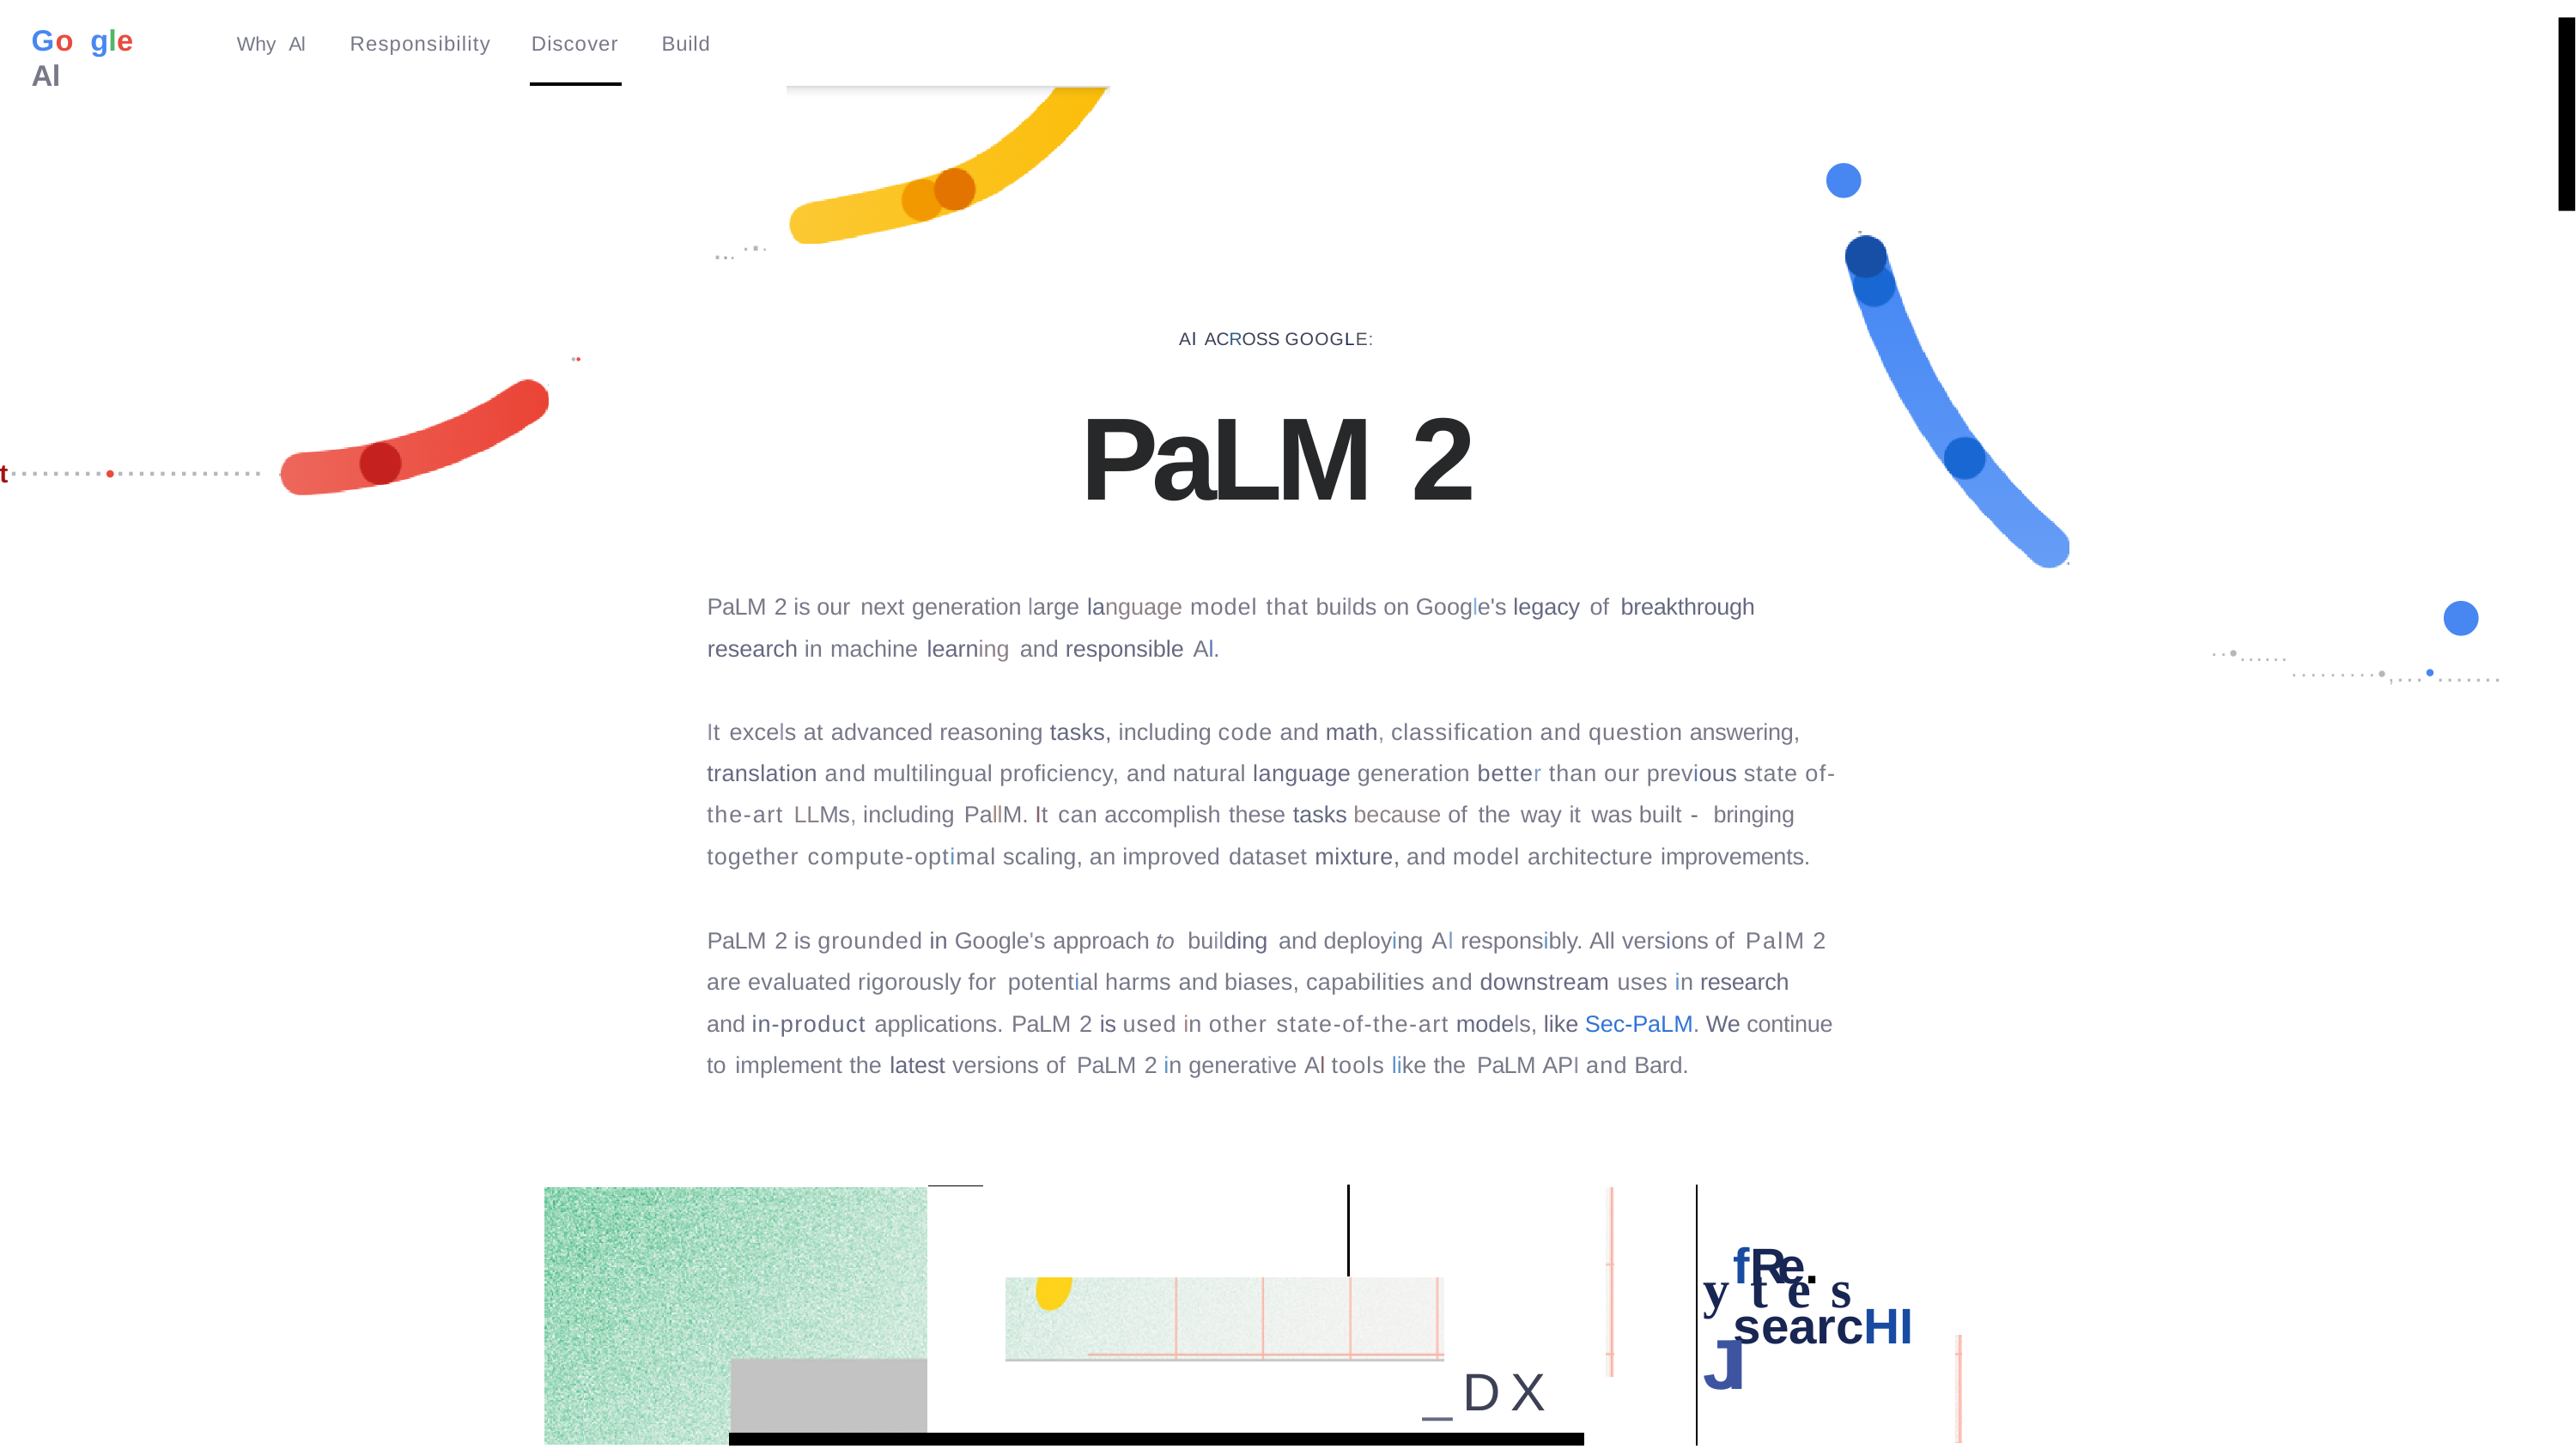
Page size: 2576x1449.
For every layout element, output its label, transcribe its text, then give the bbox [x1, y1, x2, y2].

picture [1844, 231, 2069, 568]
picture [278, 379, 549, 495]
picture [544, 1186, 927, 1446]
text_box Discover [529, 28, 623, 55]
text_box •• [568, 348, 583, 367]
text_box Al ACROSS GOOGLE: [1177, 325, 1380, 349]
text_box ··•...... • [2208, 530, 2499, 688]
text_box ·········•,...•....... [2288, 653, 2513, 688]
text_box fRe. searcHI [1731, 1231, 1985, 1354]
picture [787, 86, 1110, 245]
text_box ytes JI [1701, 1252, 1976, 1404]
picture [1606, 1186, 1614, 1378]
text_box It excels at advanced reasoning tasks, including code and math, classification and question answering, translation and multilingual proficiency, and natural language generation better than our previous state­ of-the-art LLMs, including PallM. It can accomplish these tasks because of the way it was built - bringing together compute-optimal scaling, an improved dataset mixture, and model architecture improvements. PaLM 2 is grounded in Google's approach to building and deploying Al responsibly. All versions of PalM 2 are evaluated rigorously for potential harms and biases, capabilities and downstream uses in research and in-product applications. PaLM 2 is used in other state-of-the-art models, like Sec-PaLM. We continue to implement the latest versions of PaLM 2 in generative Al tools like the PaLM API and Bard. [705, 700, 1850, 1078]
text_box Go gle Al [29, 19, 170, 58]
text_box t·········•·············· [0, 455, 274, 488]
text_box Build [659, 28, 714, 55]
text_box _DX [1421, 1355, 1560, 1422]
picture [1005, 1277, 1444, 1361]
picture [1954, 1335, 1962, 1443]
text_box ... ... [707, 190, 775, 267]
text_box [2558, 17, 2576, 211]
text_box Why Al Responsibility [234, 28, 495, 55]
text_box PaLM 2 PaLM 2 is our next generation large language model that builds on Google's legacy of breakthrough research in machine learning and responsible Al. [705, 380, 1783, 662]
text_box • [1820, 93, 1874, 250]
